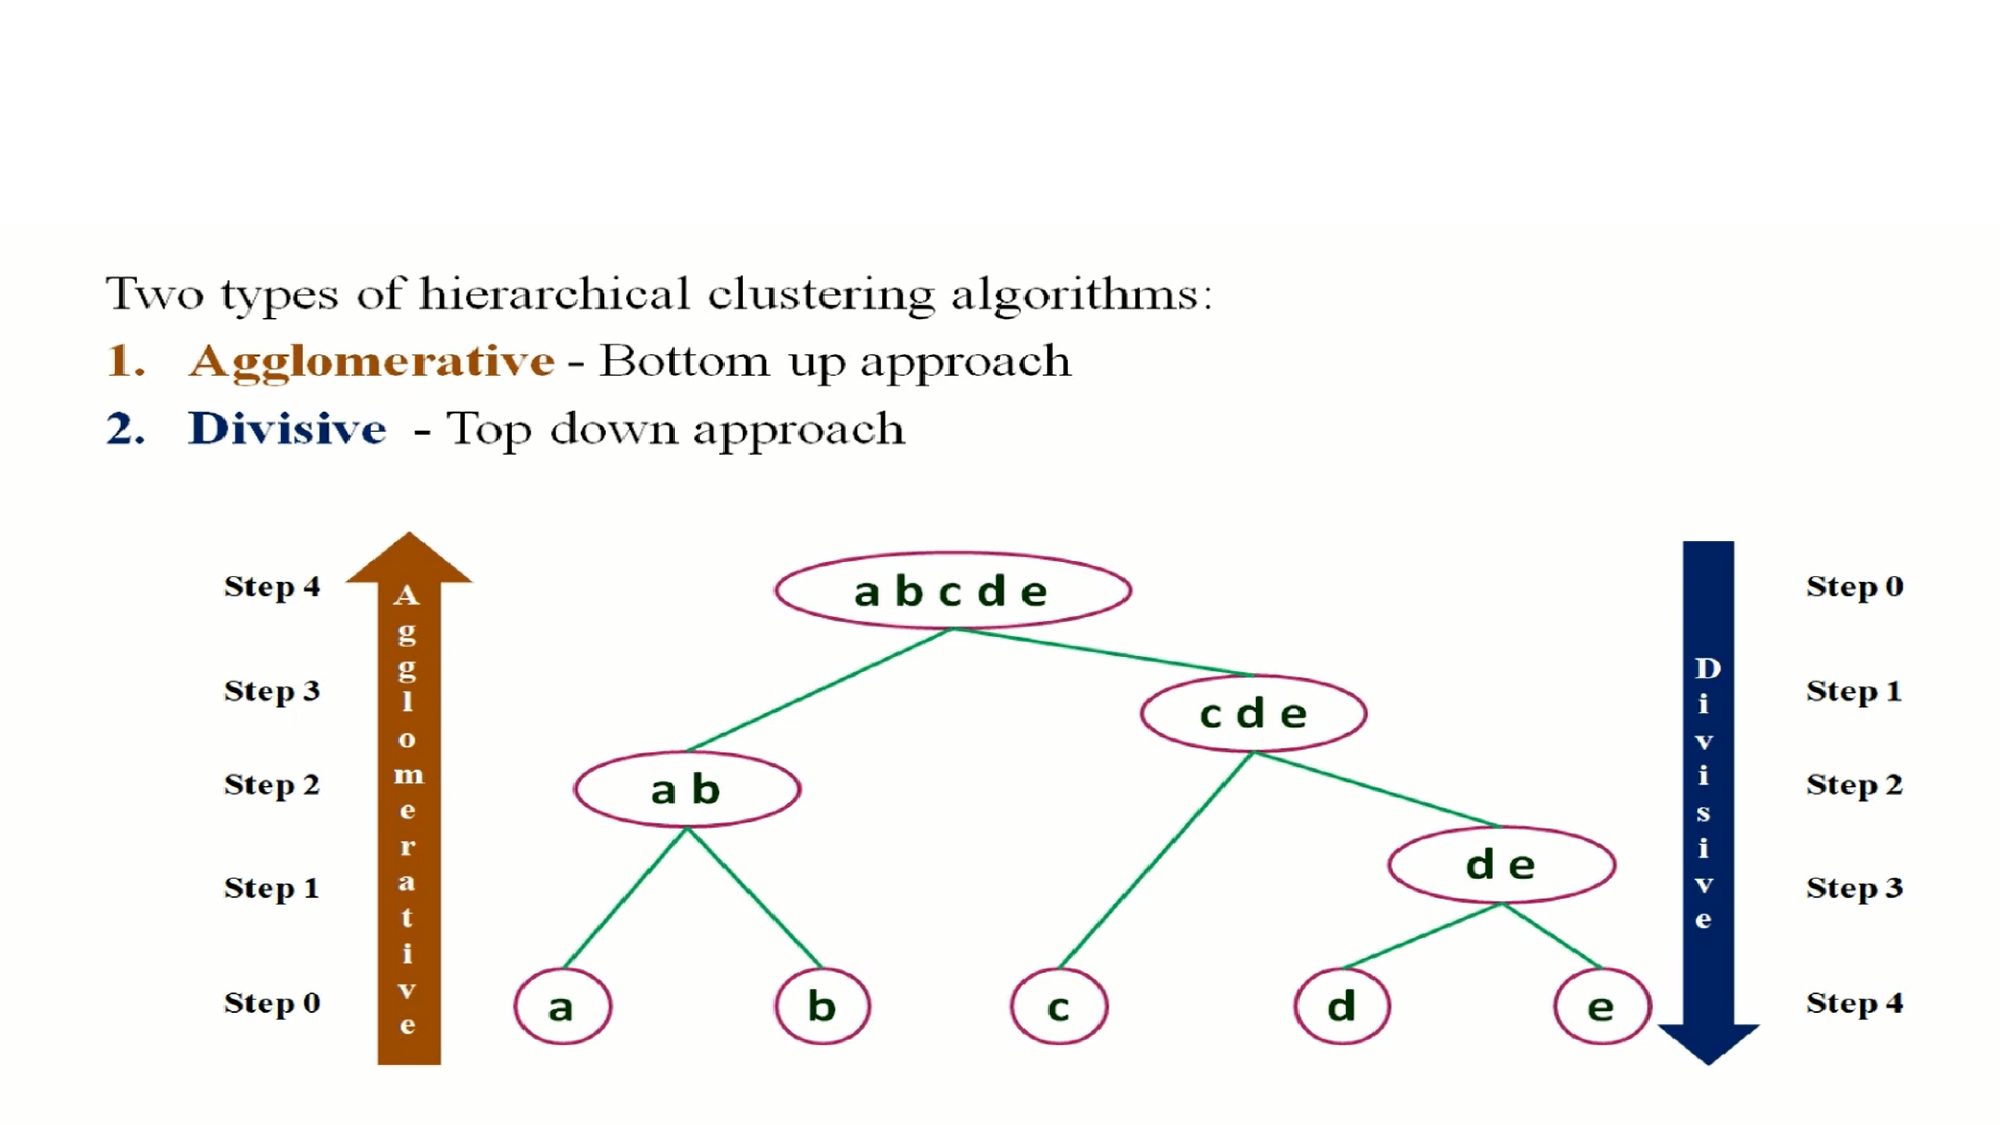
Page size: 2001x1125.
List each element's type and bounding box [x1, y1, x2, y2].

picture [0, 224, 2000, 1125]
